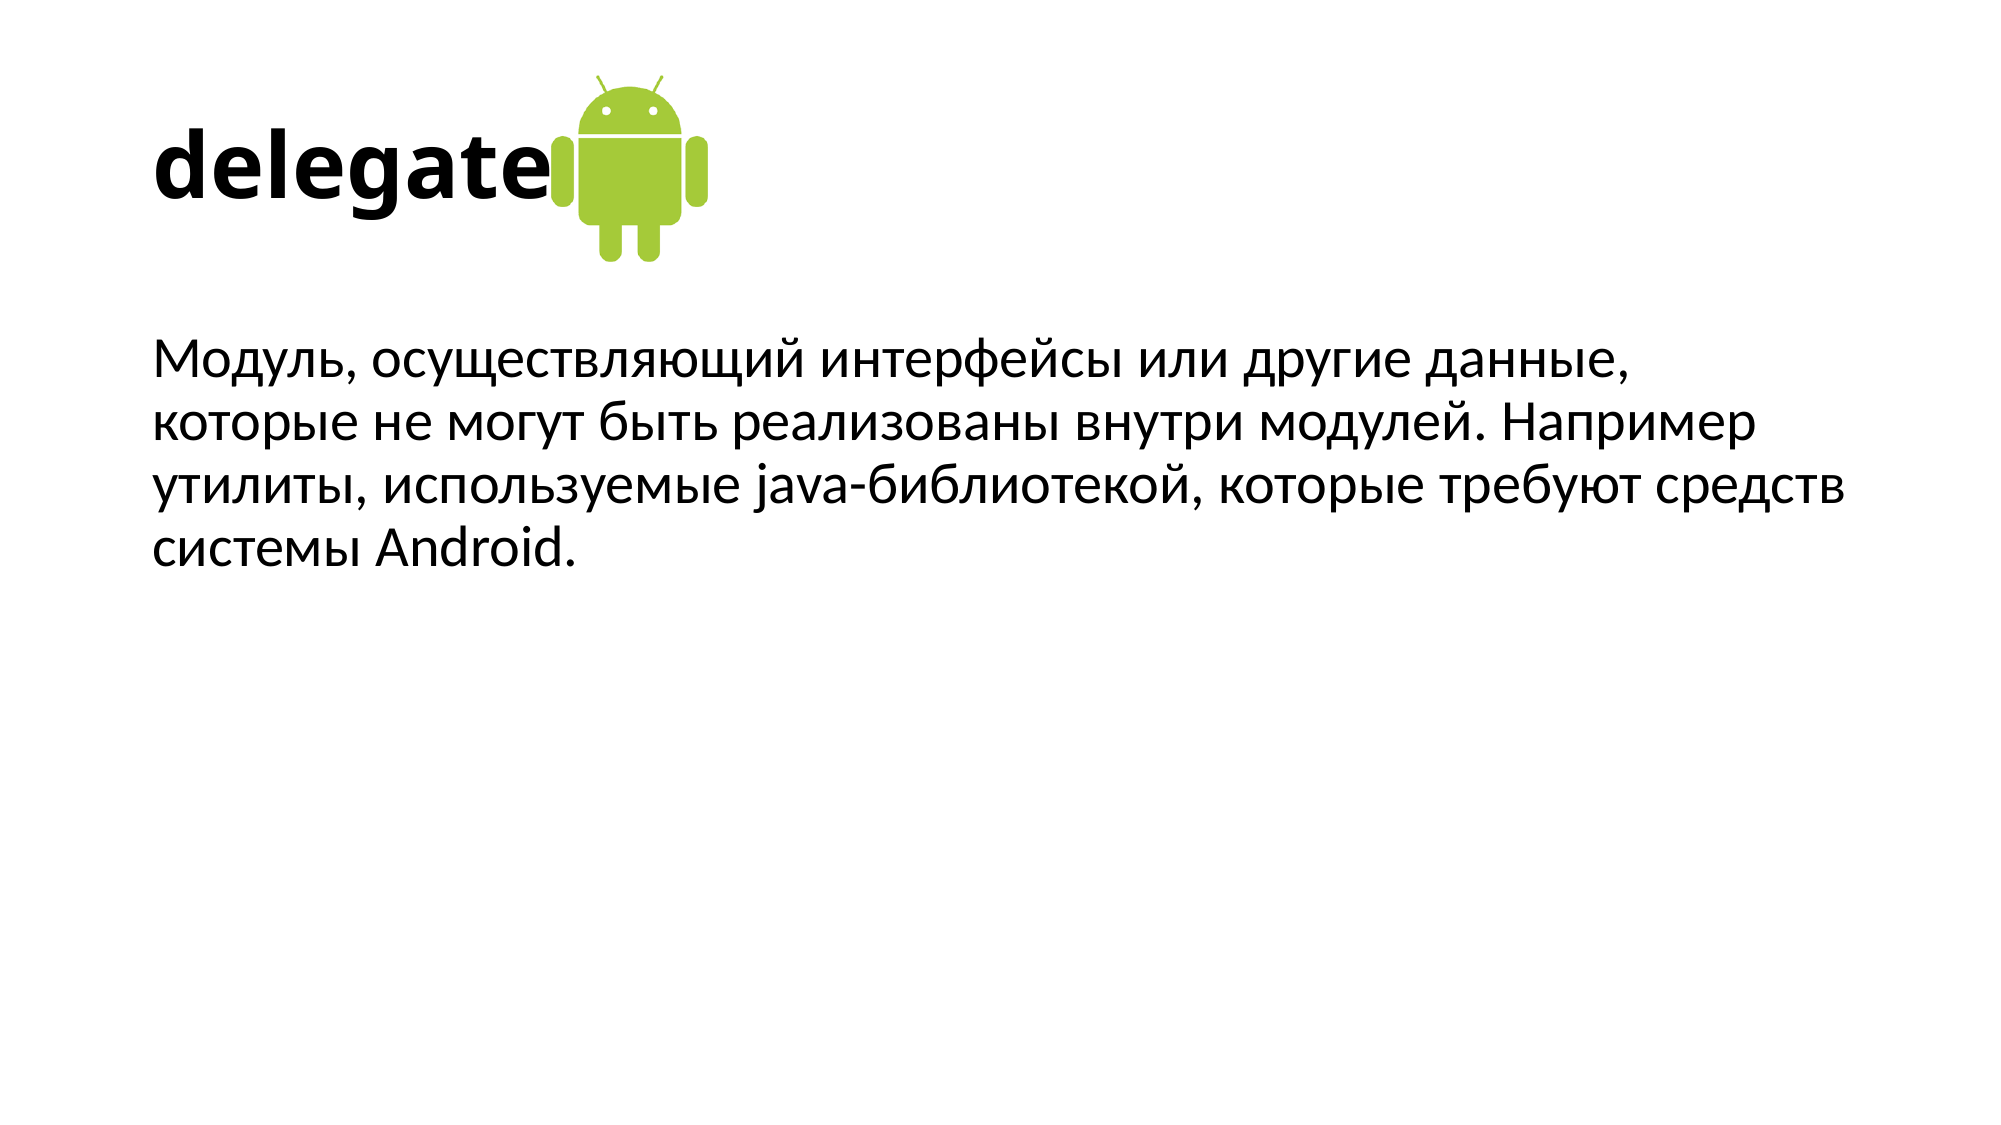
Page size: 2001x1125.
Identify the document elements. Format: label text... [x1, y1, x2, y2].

text_box Модуль, осуществляющий интерфейсы или другие данные, которые не могут быть реализованы внутри модулей. Например утилиты, используемые java-библиотекой, которые требуют средств системы Android. [137, 320, 1863, 1034]
text_box delegated [137, 59, 1863, 278]
picture [550, 75, 708, 262]
